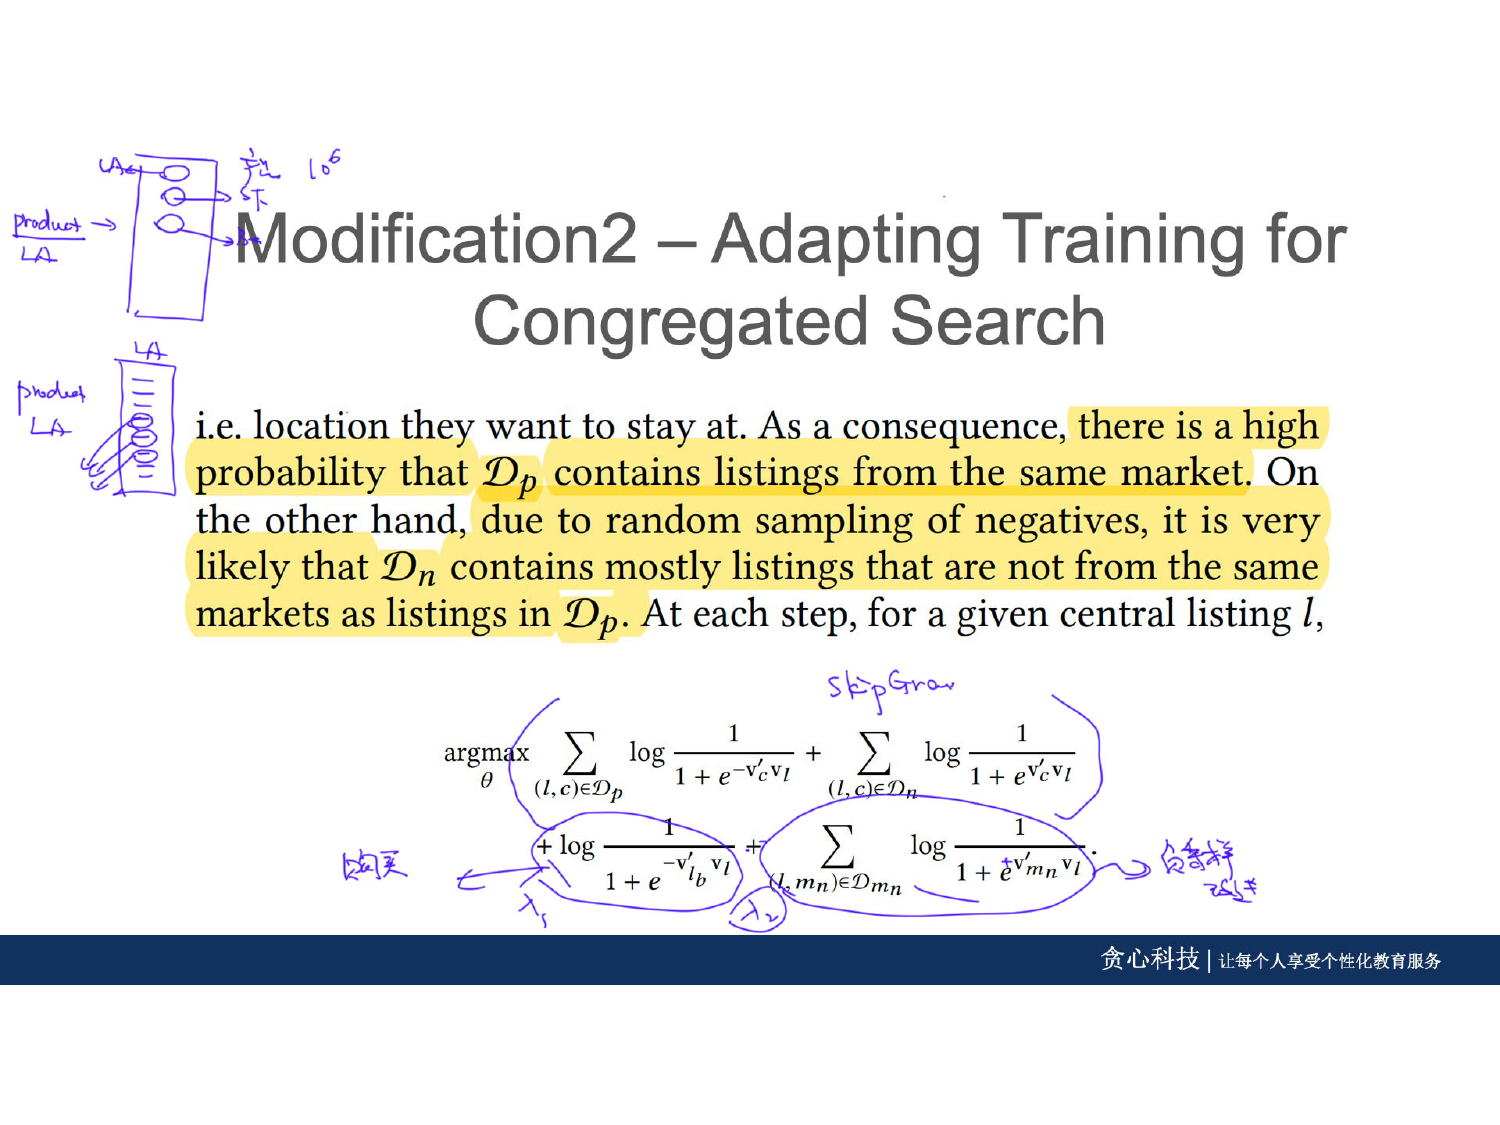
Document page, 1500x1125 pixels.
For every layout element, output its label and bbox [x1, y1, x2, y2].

picture [0, 140, 1500, 985]
